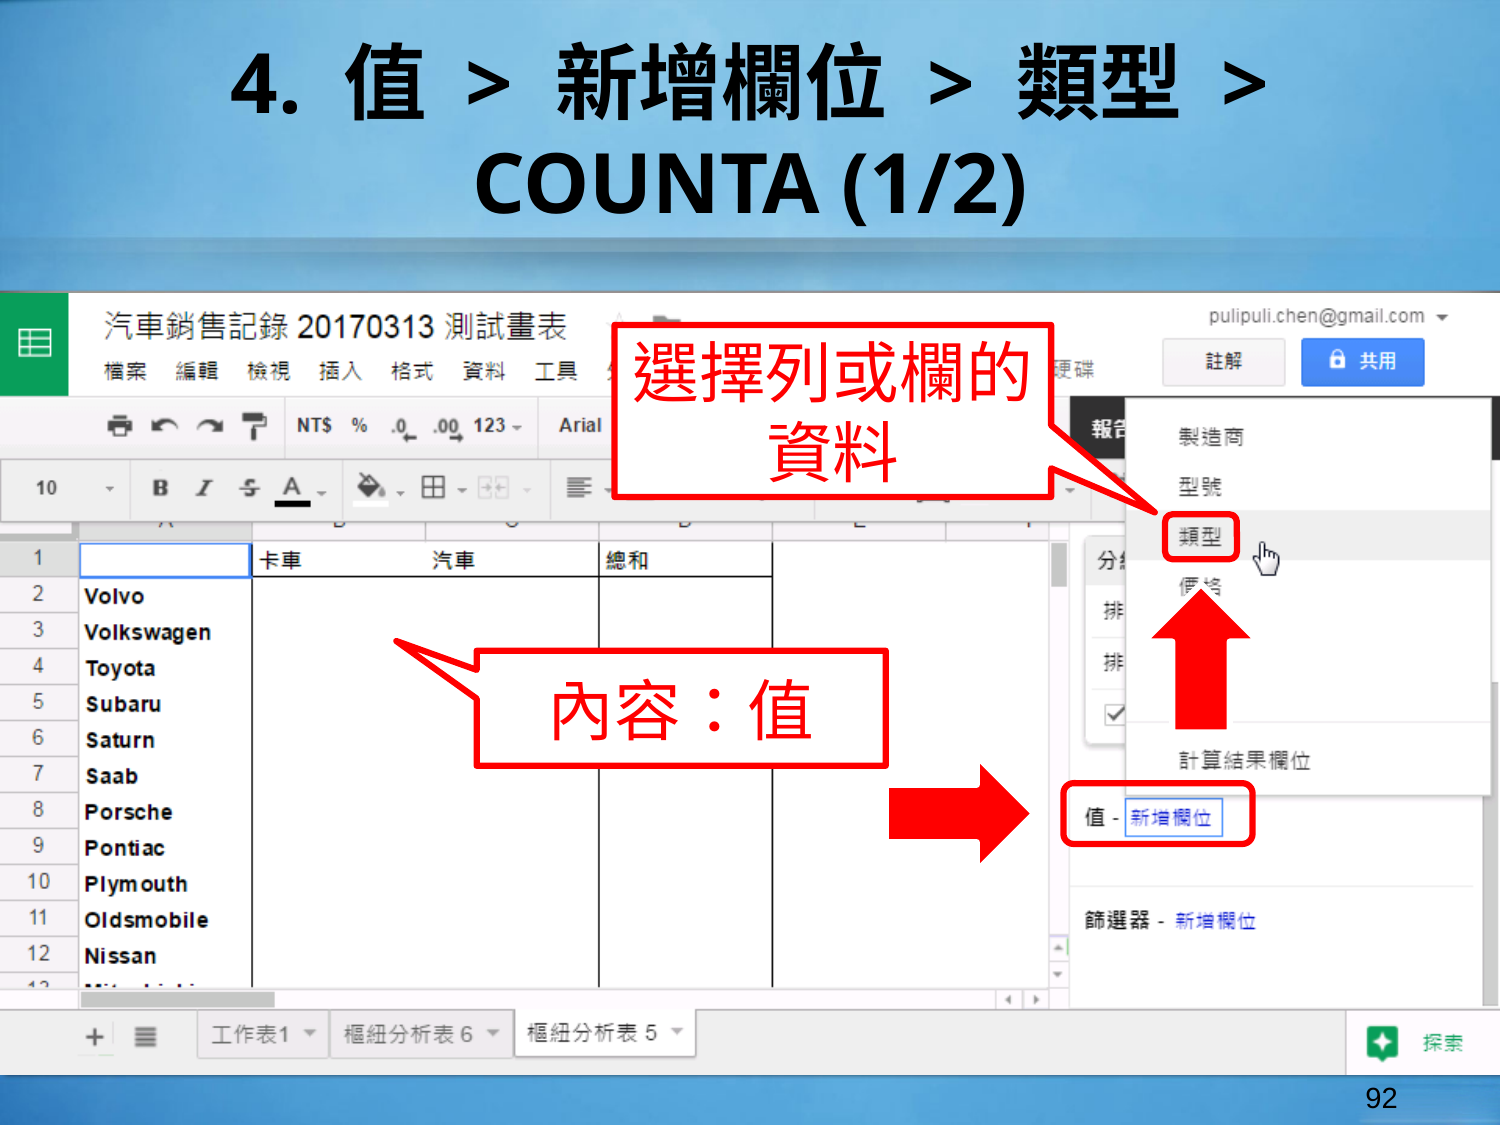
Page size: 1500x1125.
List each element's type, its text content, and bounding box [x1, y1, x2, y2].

slide_number ‹#› [1350, 1084, 1488, 1118]
title 4. 值 > 新增欄位 > 類型 > COUNTA (1/2) [78, 27, 1422, 232]
picture [0, 0, 1500, 1125]
